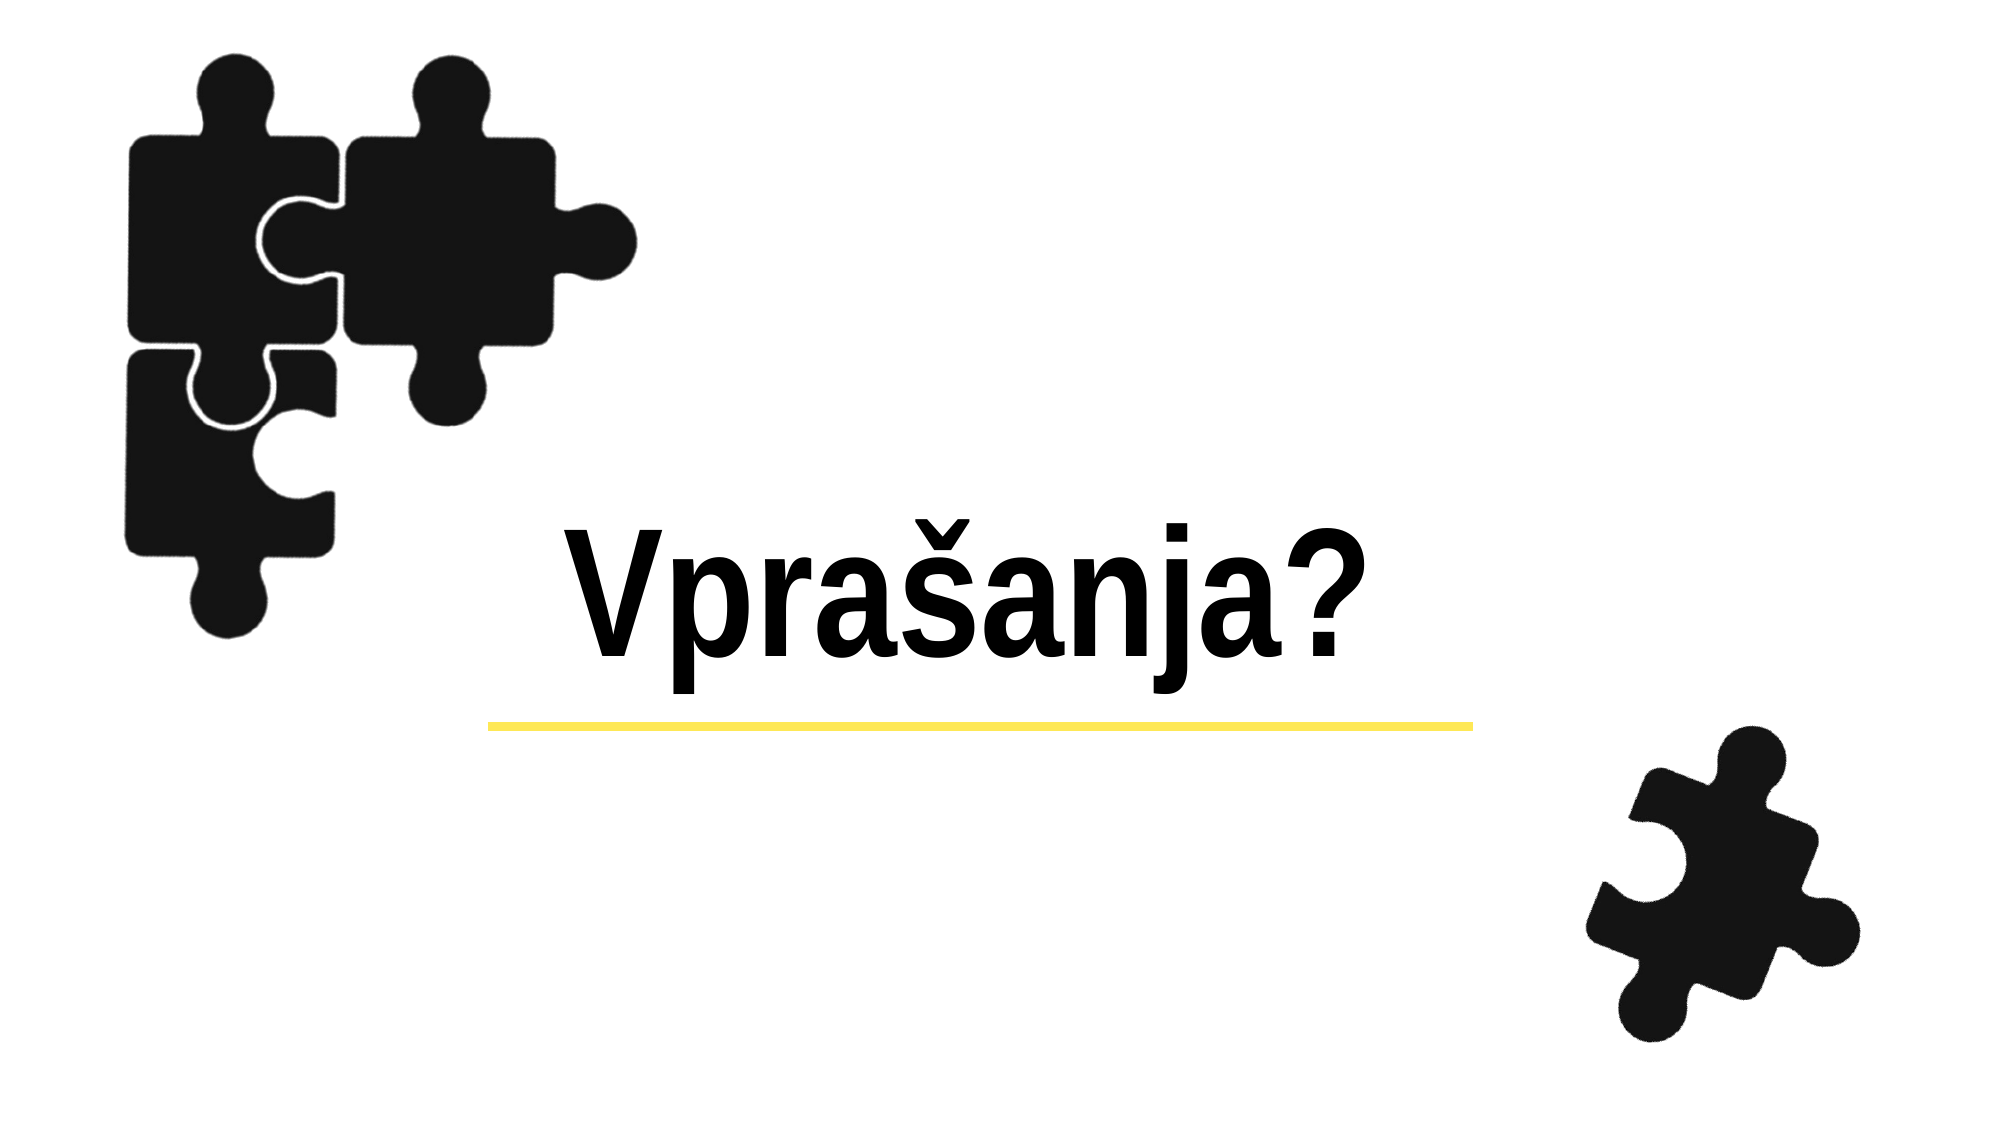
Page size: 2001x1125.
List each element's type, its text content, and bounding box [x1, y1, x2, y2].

picture [1509, 658, 1938, 1122]
title Vprašanja? [769, 488, 1452, 706]
picture [0, 0, 813, 827]
